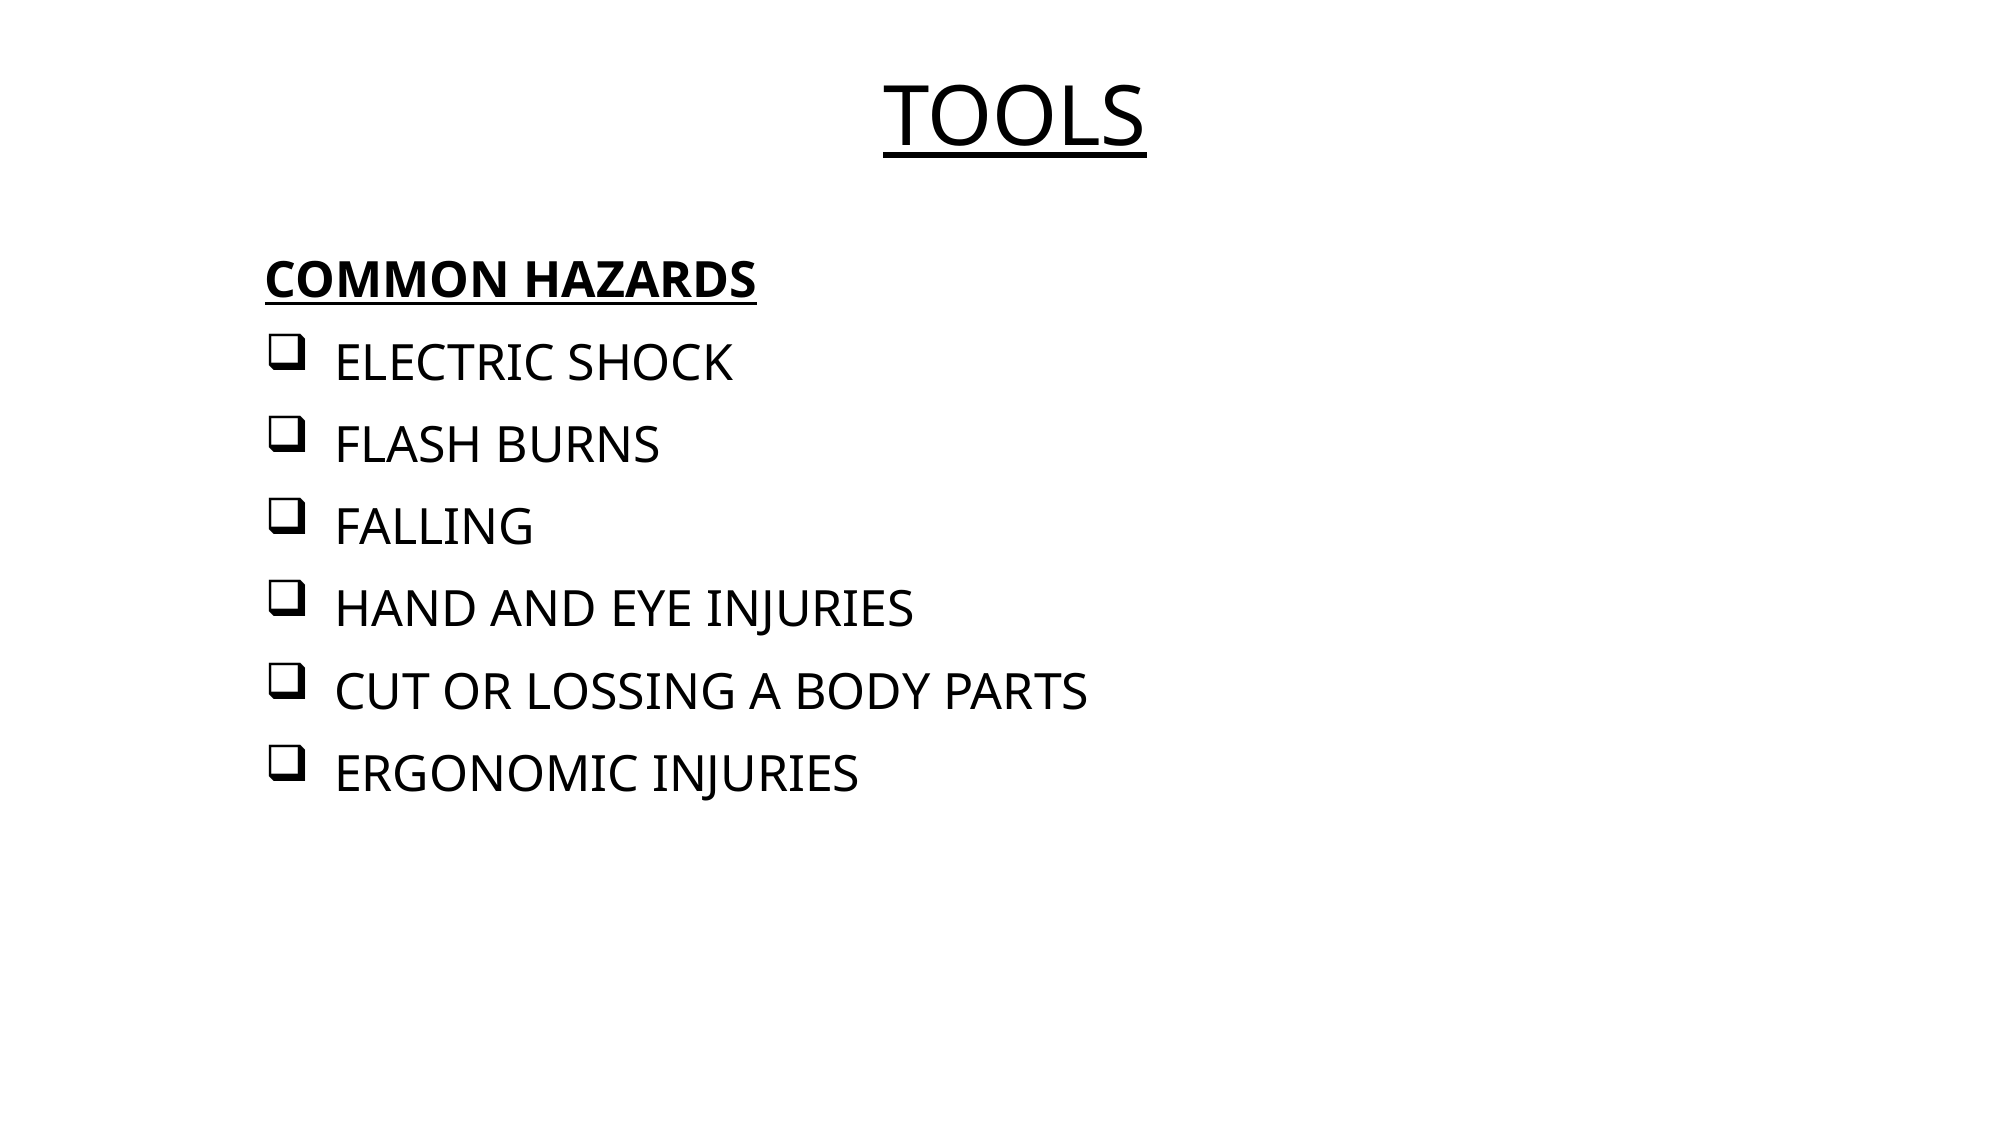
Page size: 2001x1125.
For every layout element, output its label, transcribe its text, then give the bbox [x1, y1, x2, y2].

subtitle COMMON HAZARDS ELECTRIC SHOCK FLASH BURNS FALLING HAND AND EYE INJURIES CUT OR LOSSING A BODY PARTS ERGONOMIC INJURIES [249, 241, 1725, 1125]
title TOOLS [249, 24, 1750, 171]
